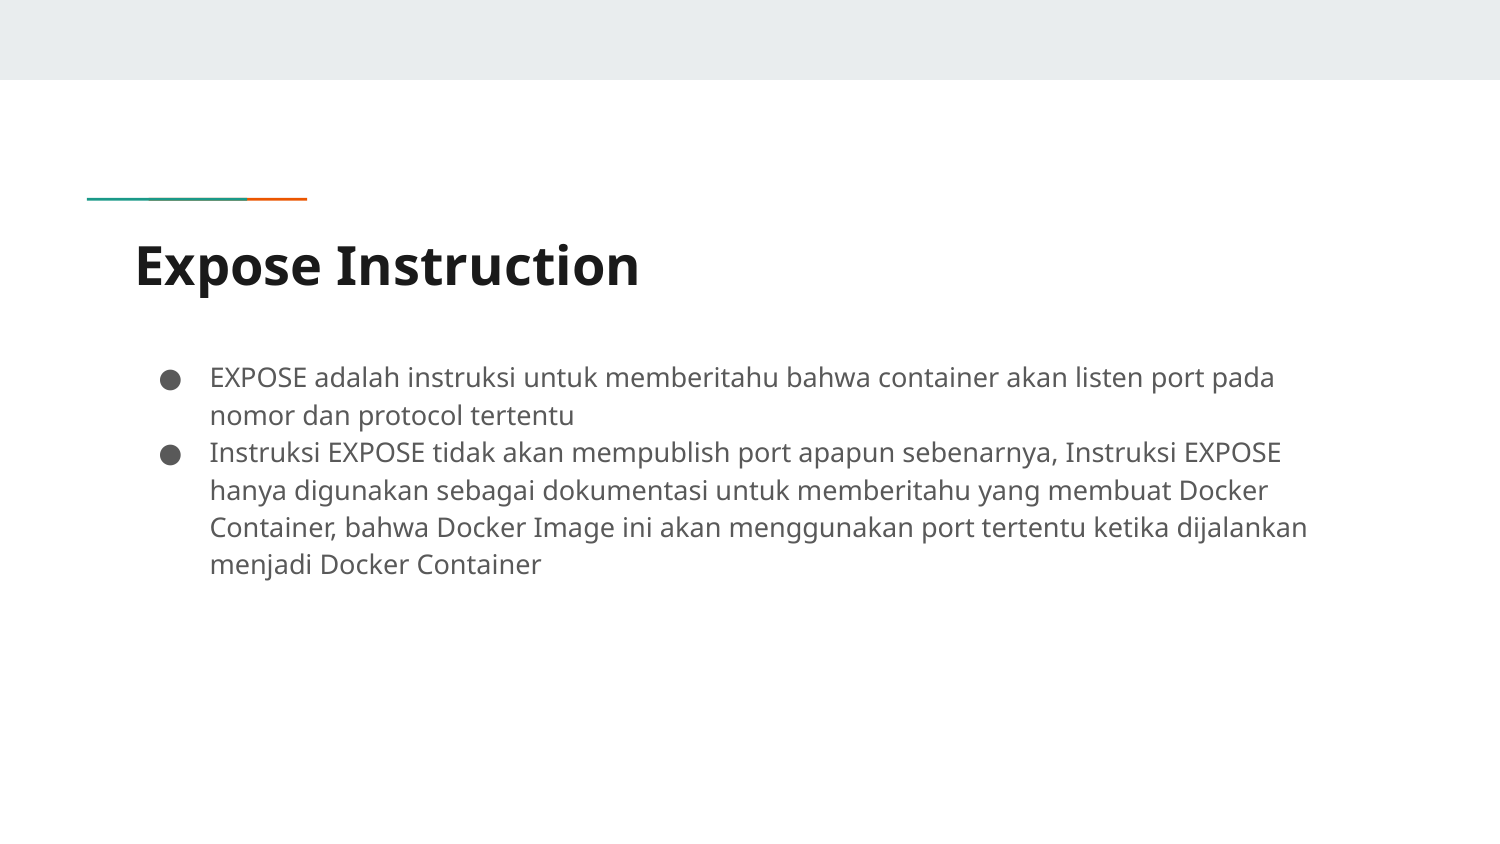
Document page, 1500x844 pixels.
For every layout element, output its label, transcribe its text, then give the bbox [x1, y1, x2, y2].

list EXPOSE adalah instruksi untuk memberitahu bahwa container akan listen port pada nomor dan protocol tertentu Instruksi EXPOSE tidak akan mempublish port apapun sebenarnya, Instruksi EXPOSE hanya digunakan sebagai dokumentasi untuk memberitahu yang membuat Docker Container, bahwa Docker Image ini akan menggunakan port tertentu ketika dijalankan menjadi Docker Container [119, 341, 1381, 712]
title Expose Instruction [119, 216, 1381, 305]
